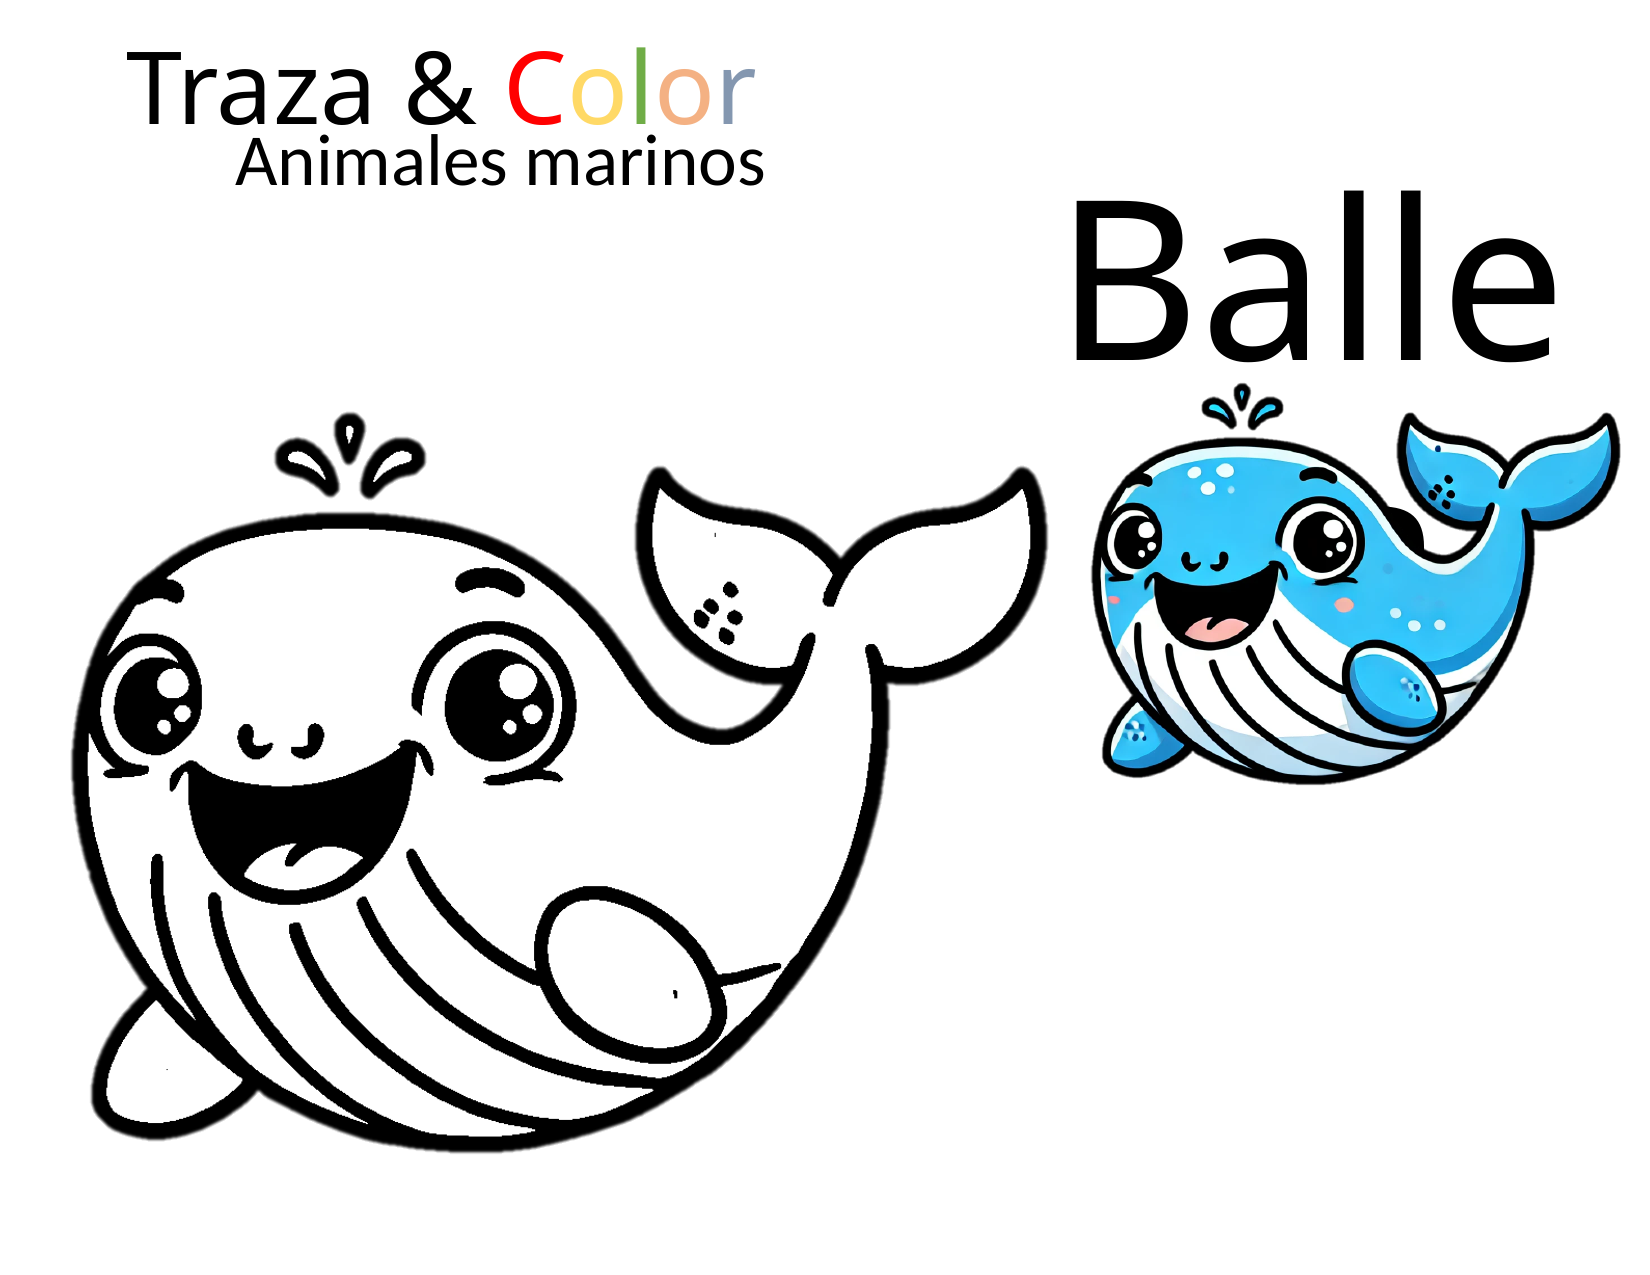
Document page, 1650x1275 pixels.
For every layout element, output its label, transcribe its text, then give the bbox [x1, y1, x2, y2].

text_box Animales marinos [116, 152, 886, 208]
picture [14, 349, 1636, 1275]
text_box Ballena [985, 130, 1636, 350]
text_box Traza & Color [111, 16, 916, 152]
